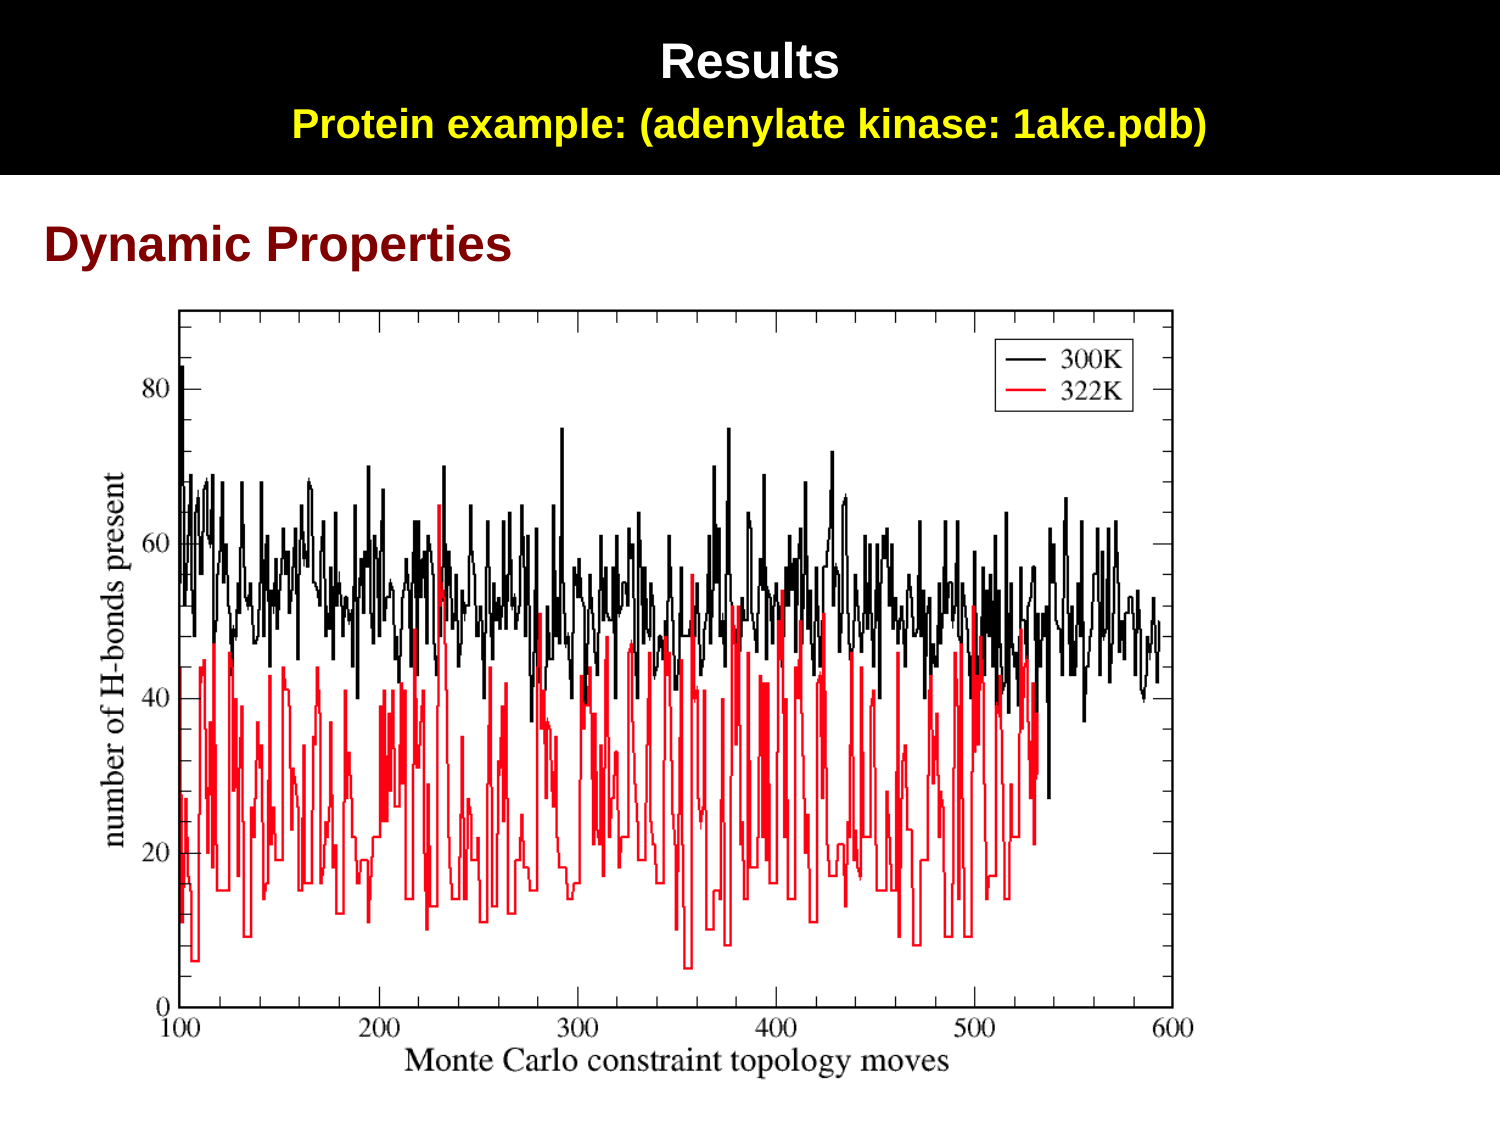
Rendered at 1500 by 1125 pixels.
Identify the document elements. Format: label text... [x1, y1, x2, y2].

text_box Dynamic Properties [28, 204, 529, 279]
picture [82, 295, 1203, 1094]
text_box Results Protein example: (adenylate kinase: 1ake.pdb) [0, 0, 1500, 175]
